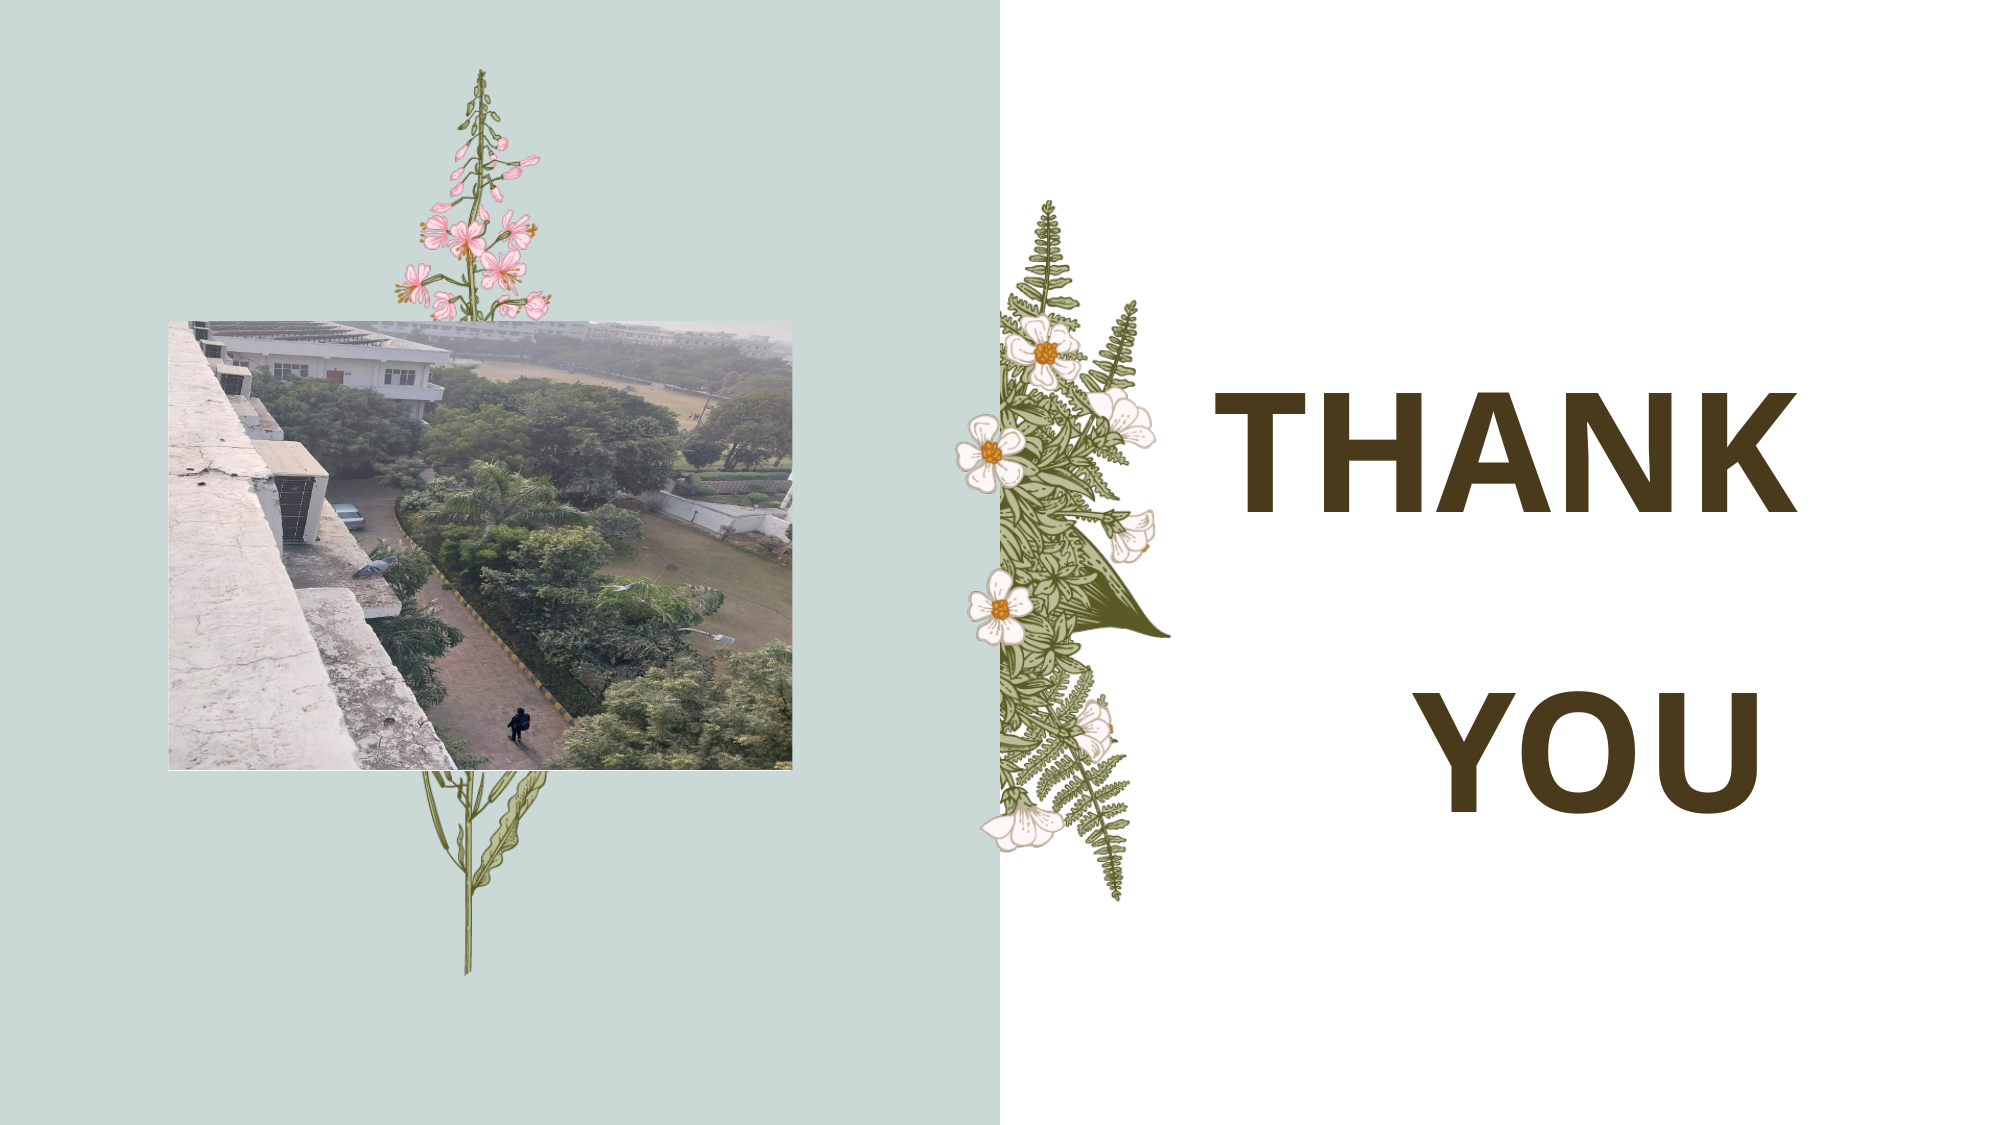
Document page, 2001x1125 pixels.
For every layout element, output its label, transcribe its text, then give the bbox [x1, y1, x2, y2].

picture [168, 62, 793, 770]
picture [947, 190, 1186, 912]
picture [380, 771, 571, 987]
list THANK YOU [1186, 276, 1868, 817]
